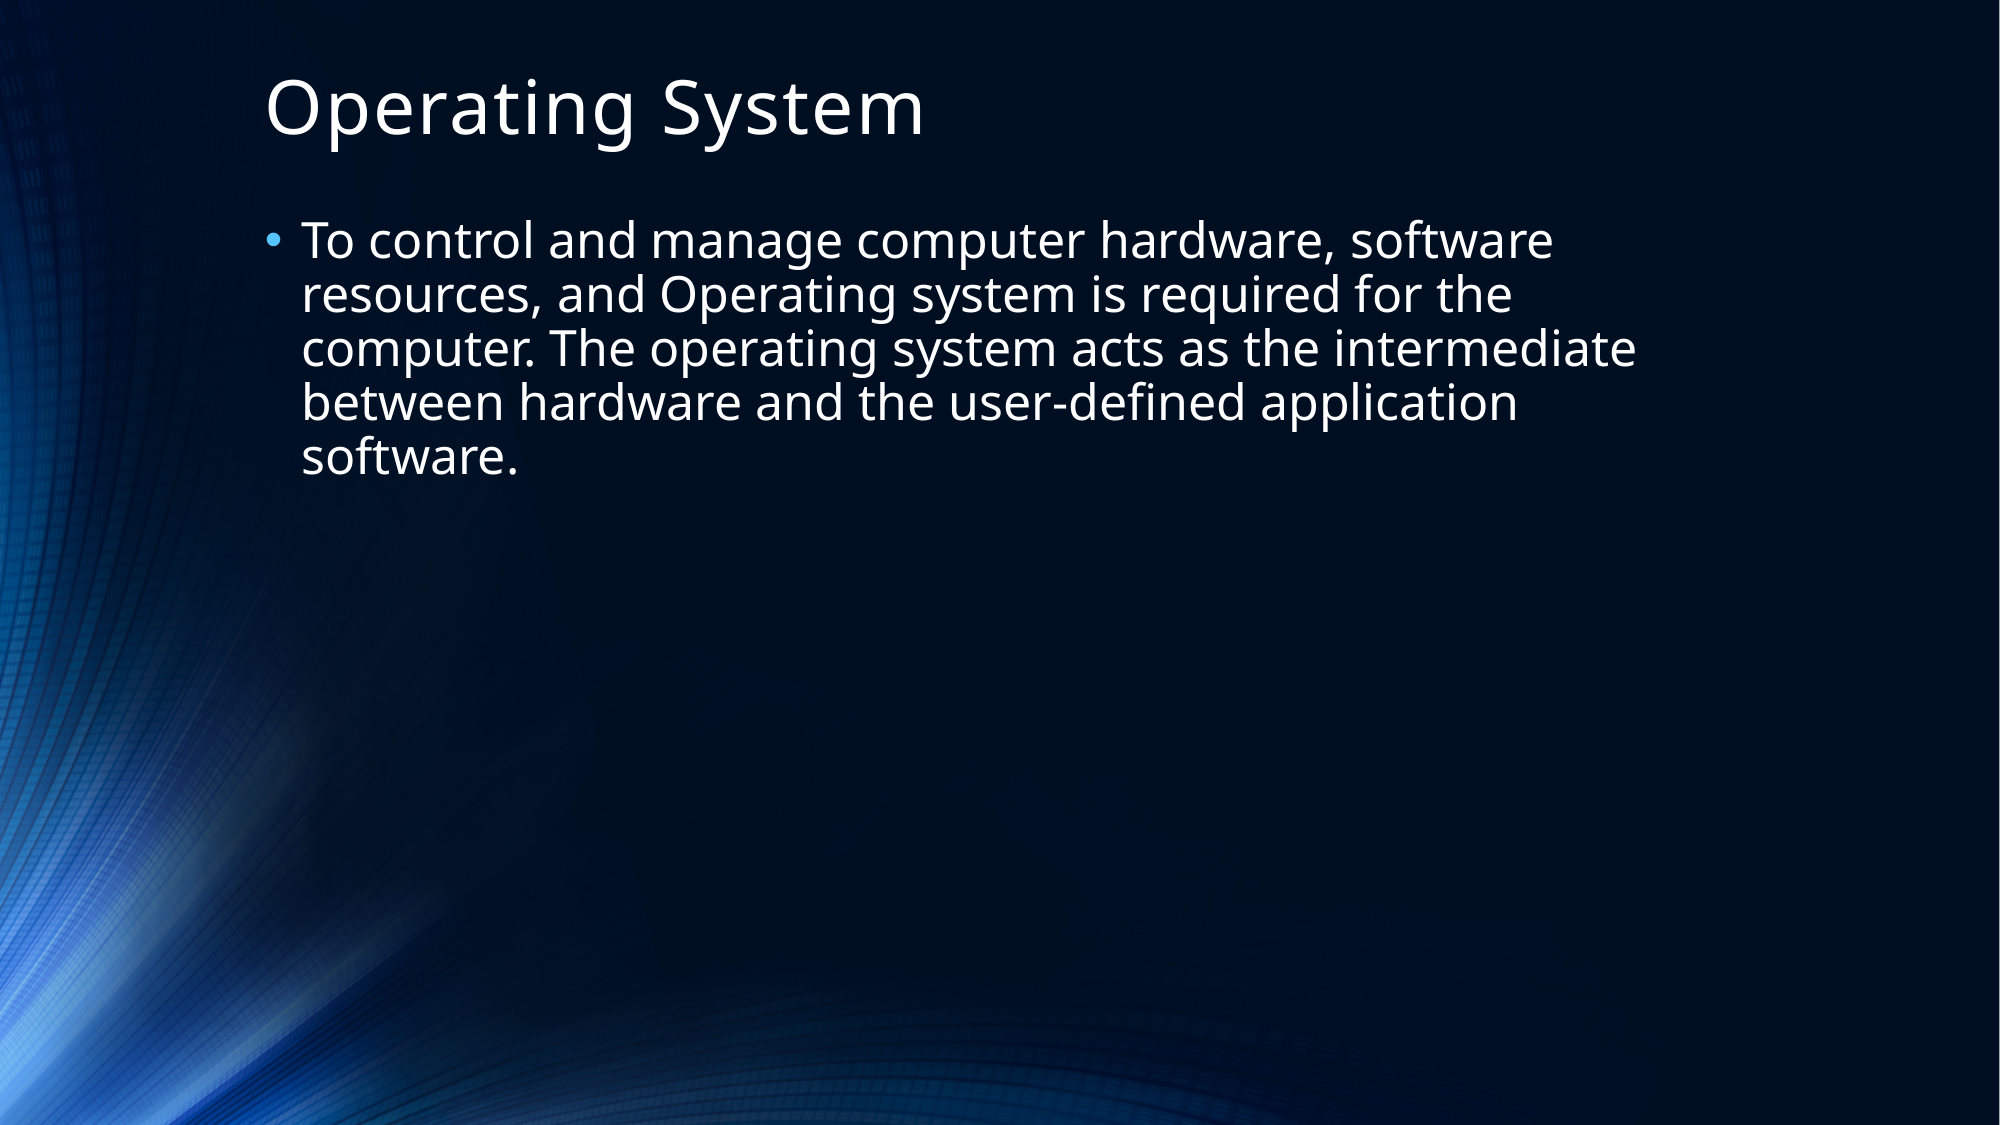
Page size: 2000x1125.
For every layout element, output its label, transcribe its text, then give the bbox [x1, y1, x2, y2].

title Operating System [249, 62, 1750, 173]
picture [0, 0, 2000, 1125]
list To control and manage computer hardware, software resources, and Operating system is required for the computer. The operating system acts as the intermediate between hardware and the user-defined application software. [249, 208, 1749, 988]
